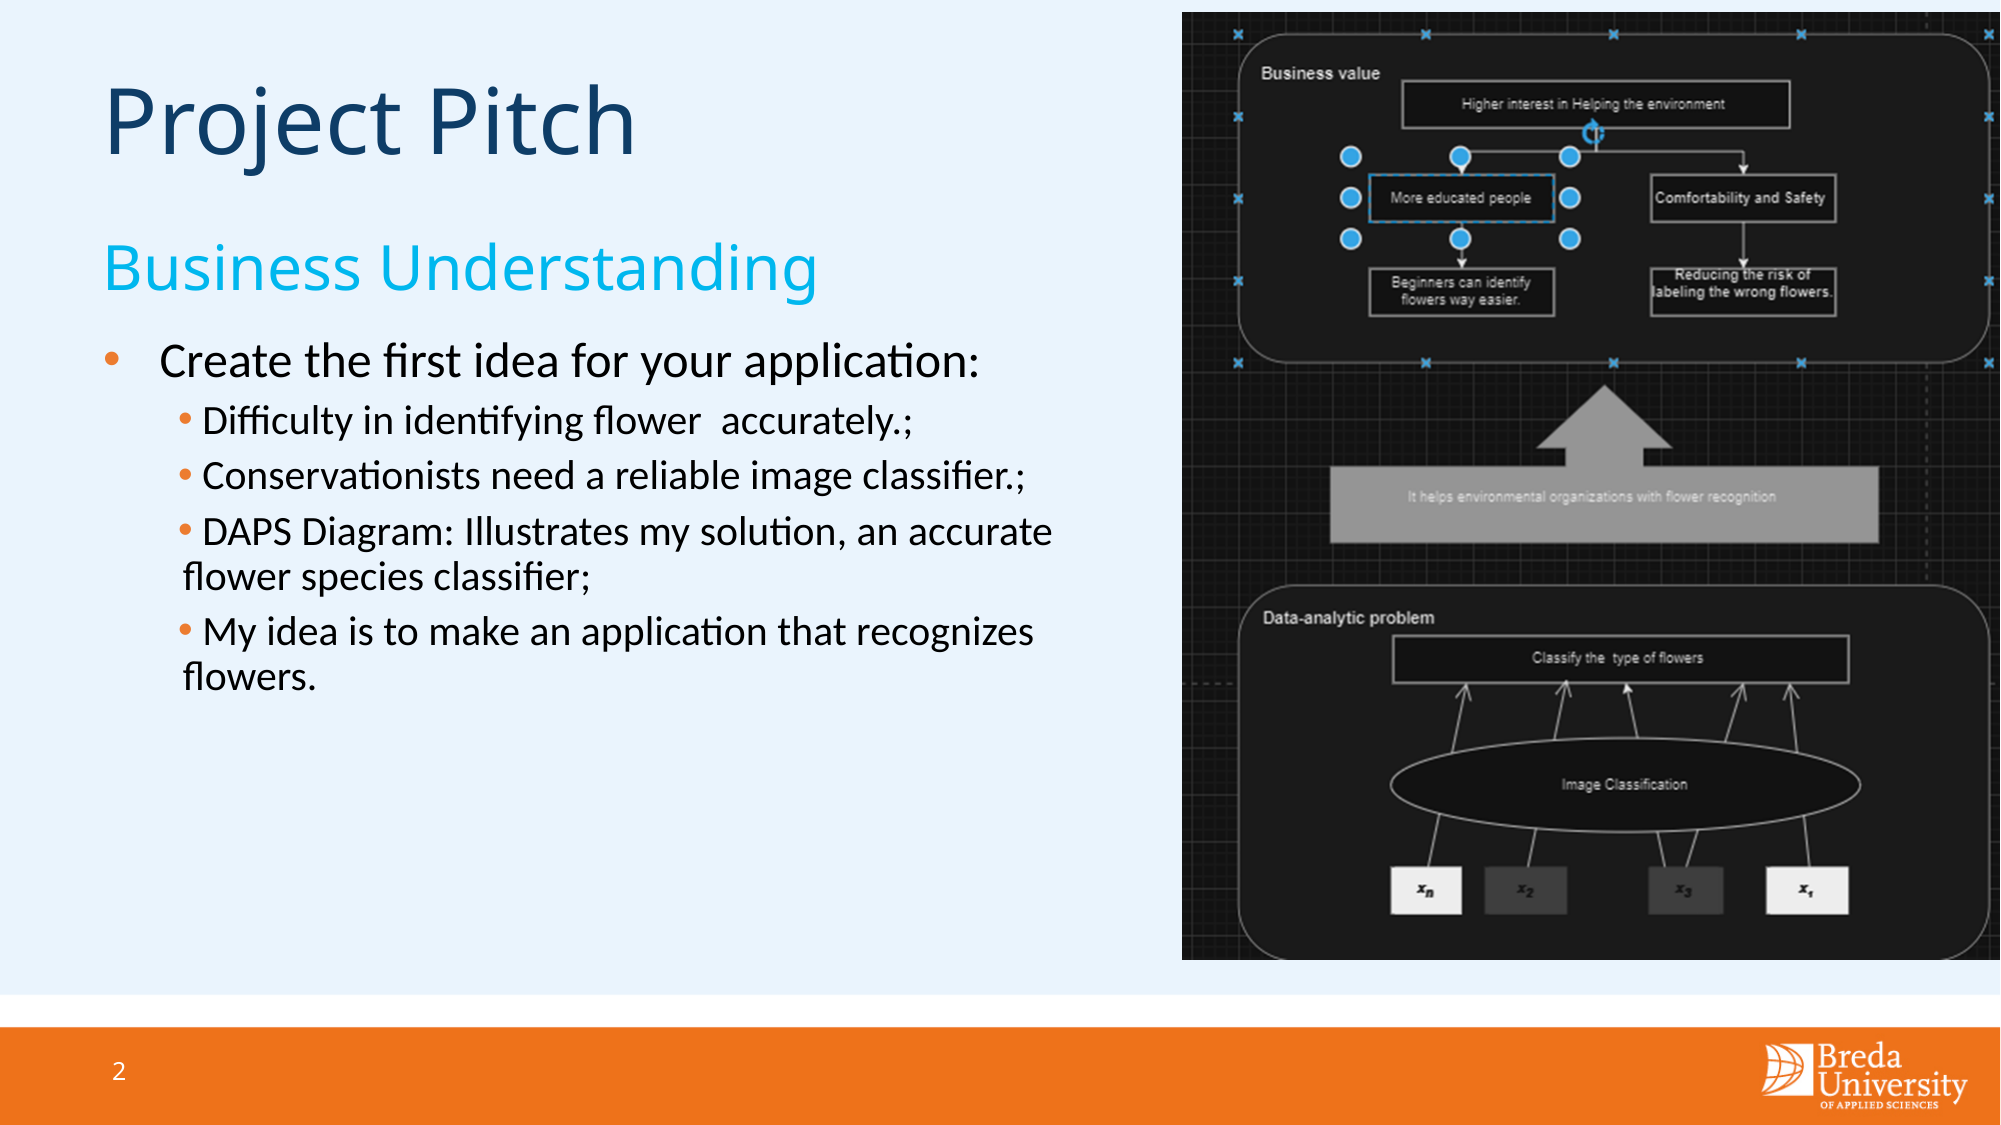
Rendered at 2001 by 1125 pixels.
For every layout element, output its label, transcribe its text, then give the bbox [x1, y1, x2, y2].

slide_number 2 [97, 1042, 198, 1103]
picture [0, 0, 2001, 1125]
list Create the first idea for your application: Difficulty in identifying flower accurately.; Conservationists need a reliable image classifier.; DAPS Diagram: Illustrates my solution, an accurate flower species classifier; My idea is to make an application that recognizes flowers. [88, 326, 1146, 922]
list Business Understanding [88, 229, 1182, 307]
title Project Pitch [88, 67, 1182, 210]
